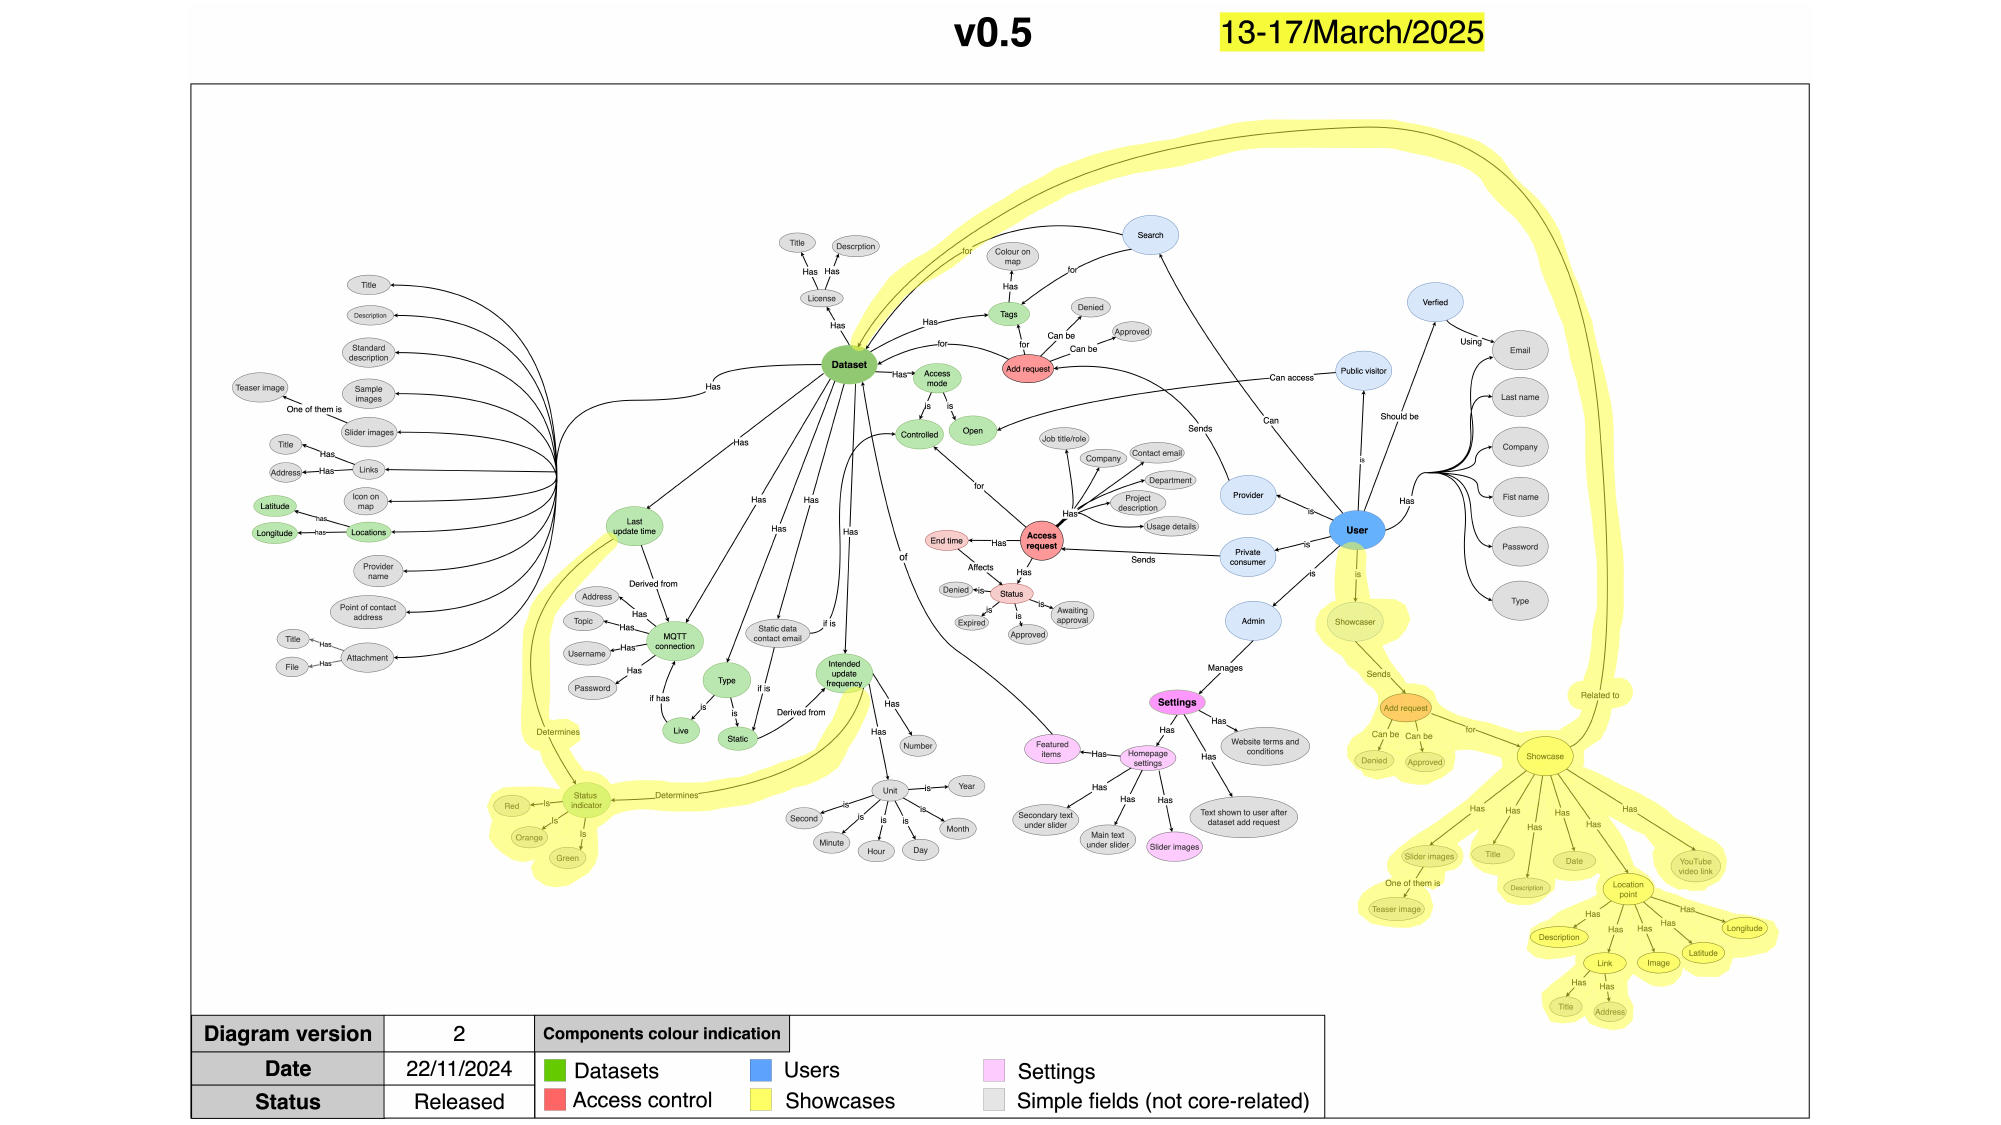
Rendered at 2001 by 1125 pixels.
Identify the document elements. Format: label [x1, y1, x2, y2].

picture [187, 2, 1813, 1122]
